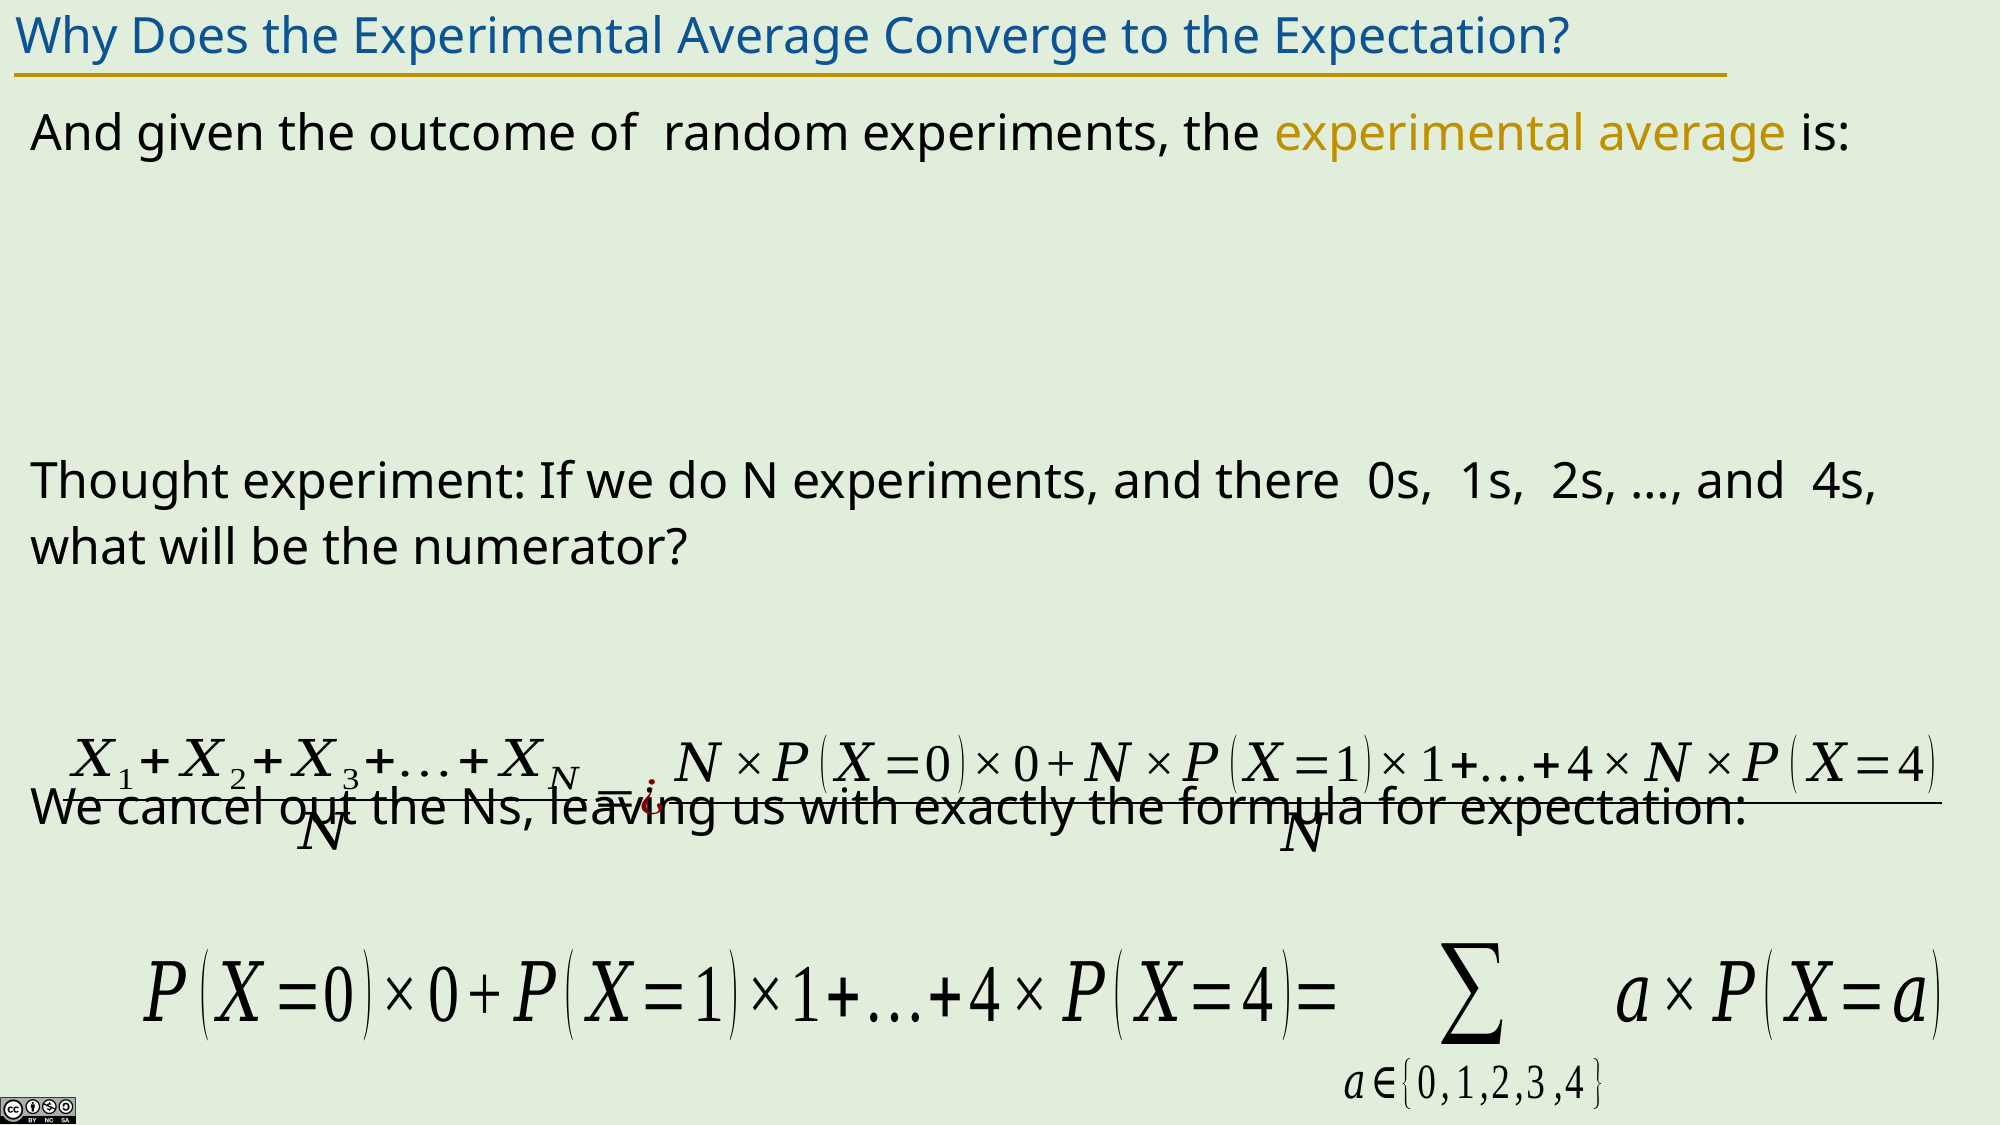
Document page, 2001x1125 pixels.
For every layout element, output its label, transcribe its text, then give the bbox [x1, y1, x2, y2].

title Why Does the Experimental Average Converge to the Expectation? [0, 0, 1725, 75]
picture [0, 1097, 76, 1124]
